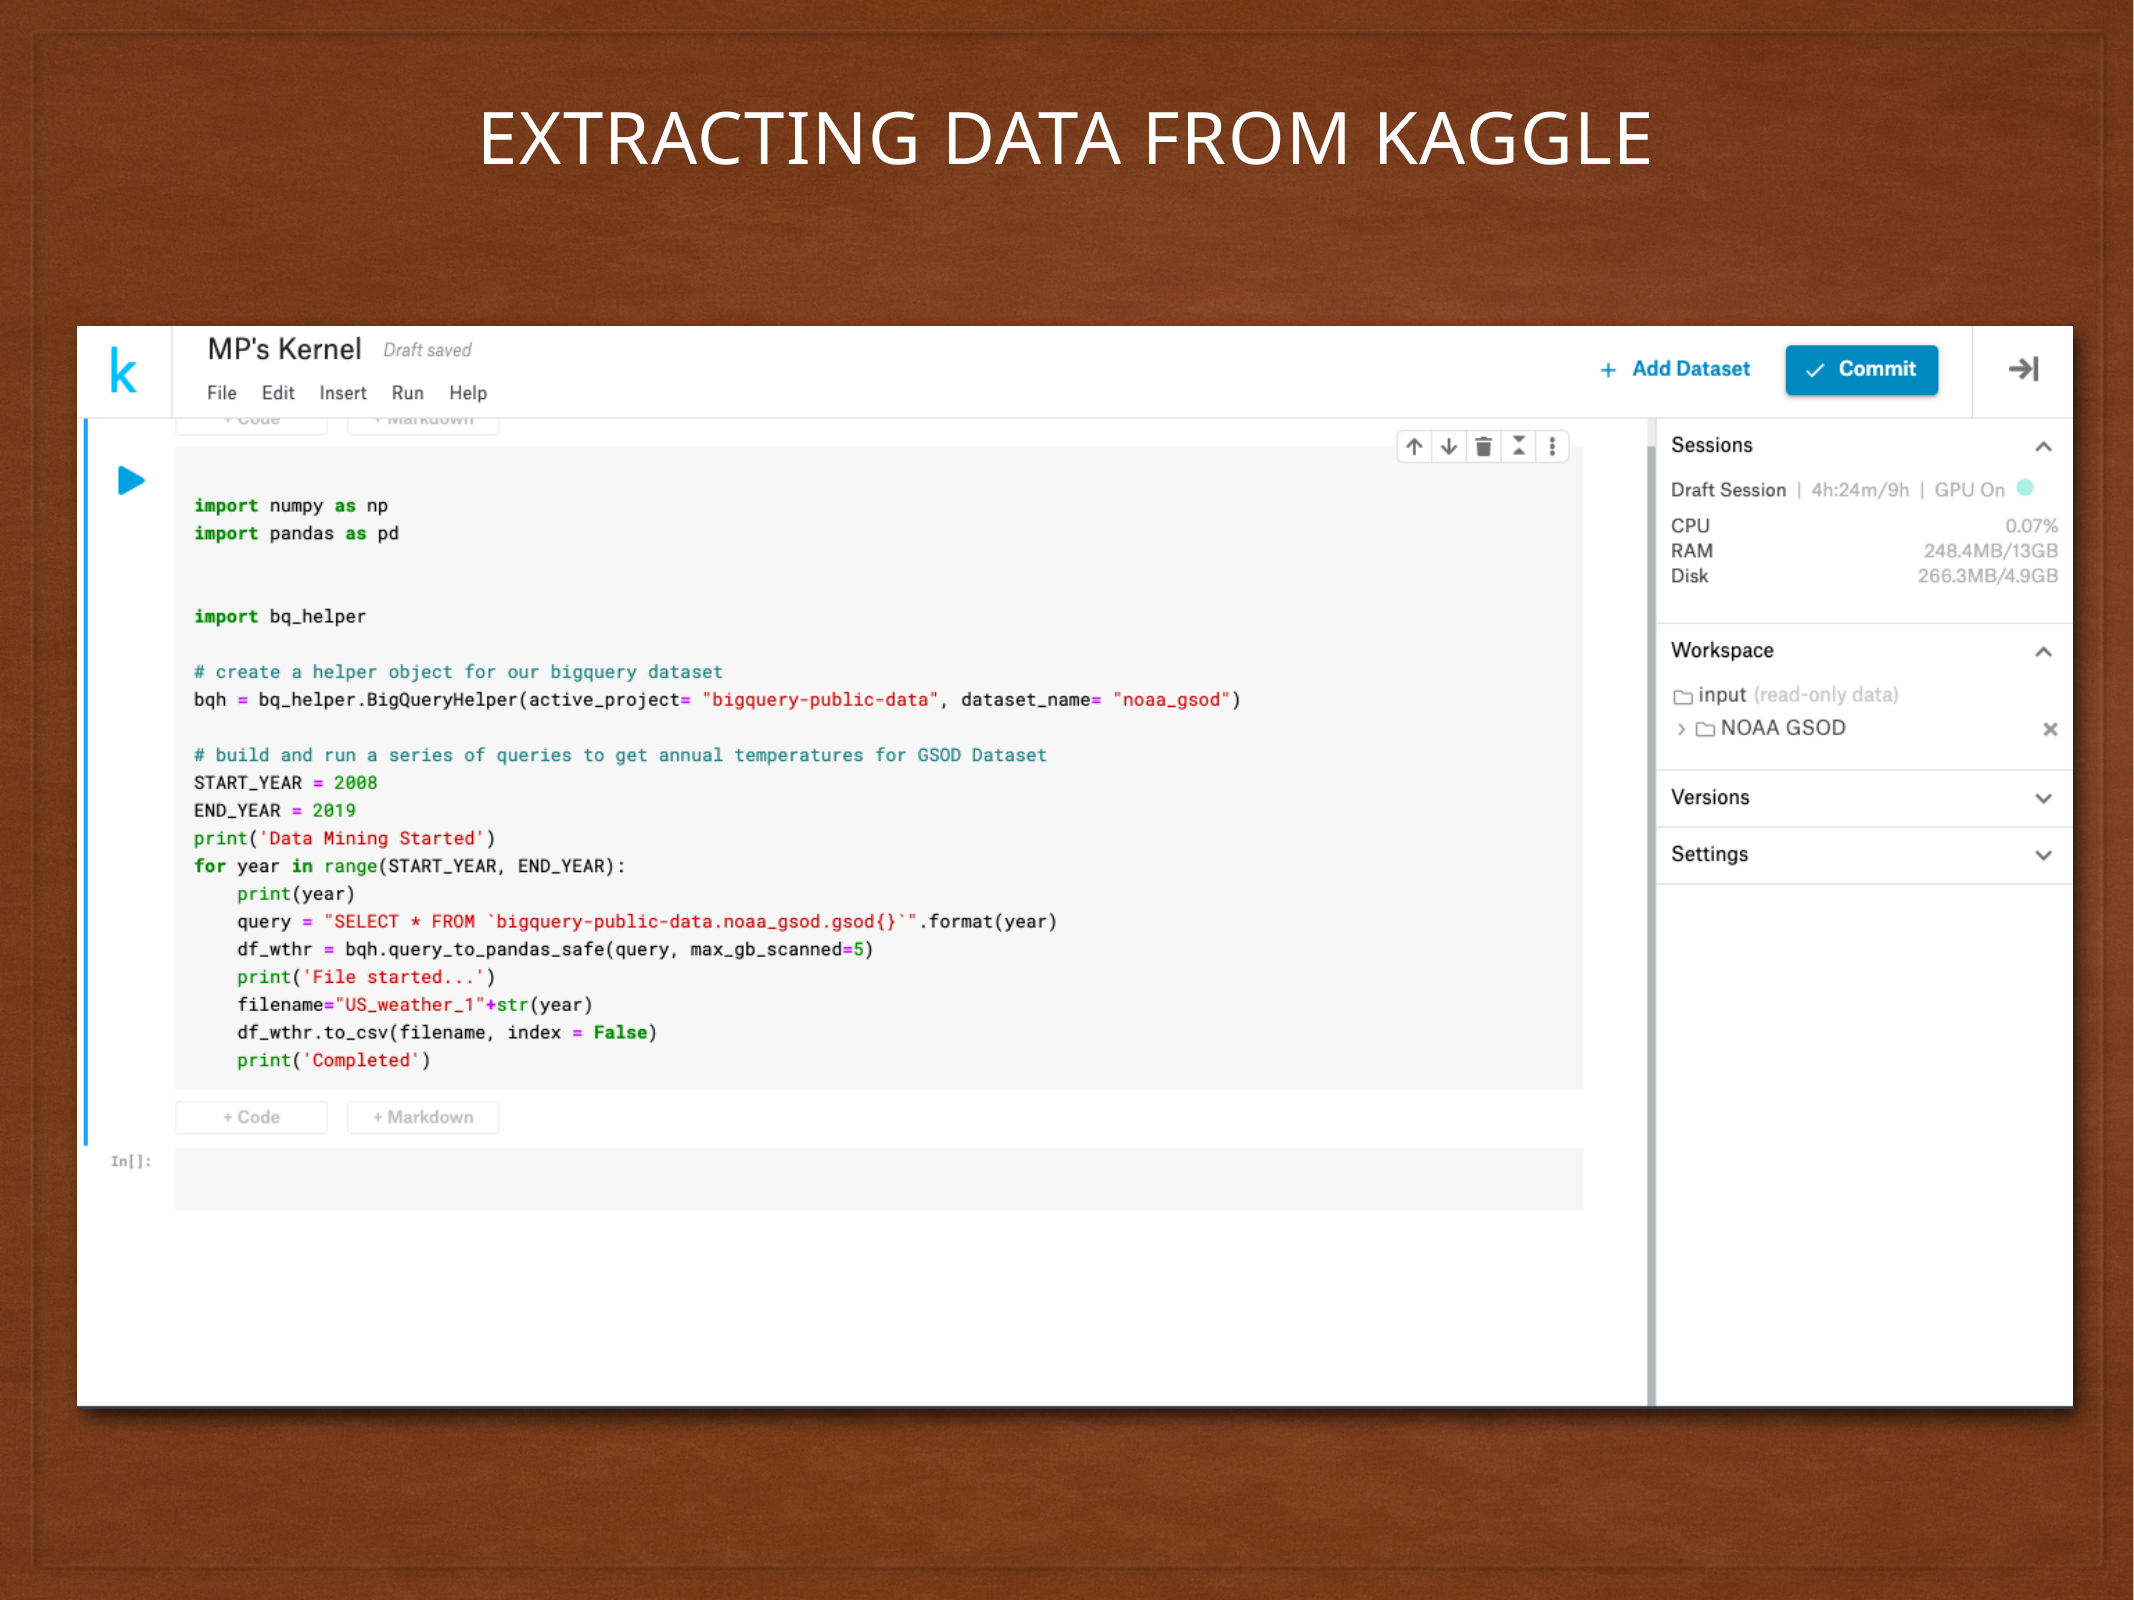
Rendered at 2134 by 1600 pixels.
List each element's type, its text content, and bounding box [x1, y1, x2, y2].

picture [0, 0, 2134, 1600]
list Extracting Data From Kaggle [109, 82, 2024, 195]
